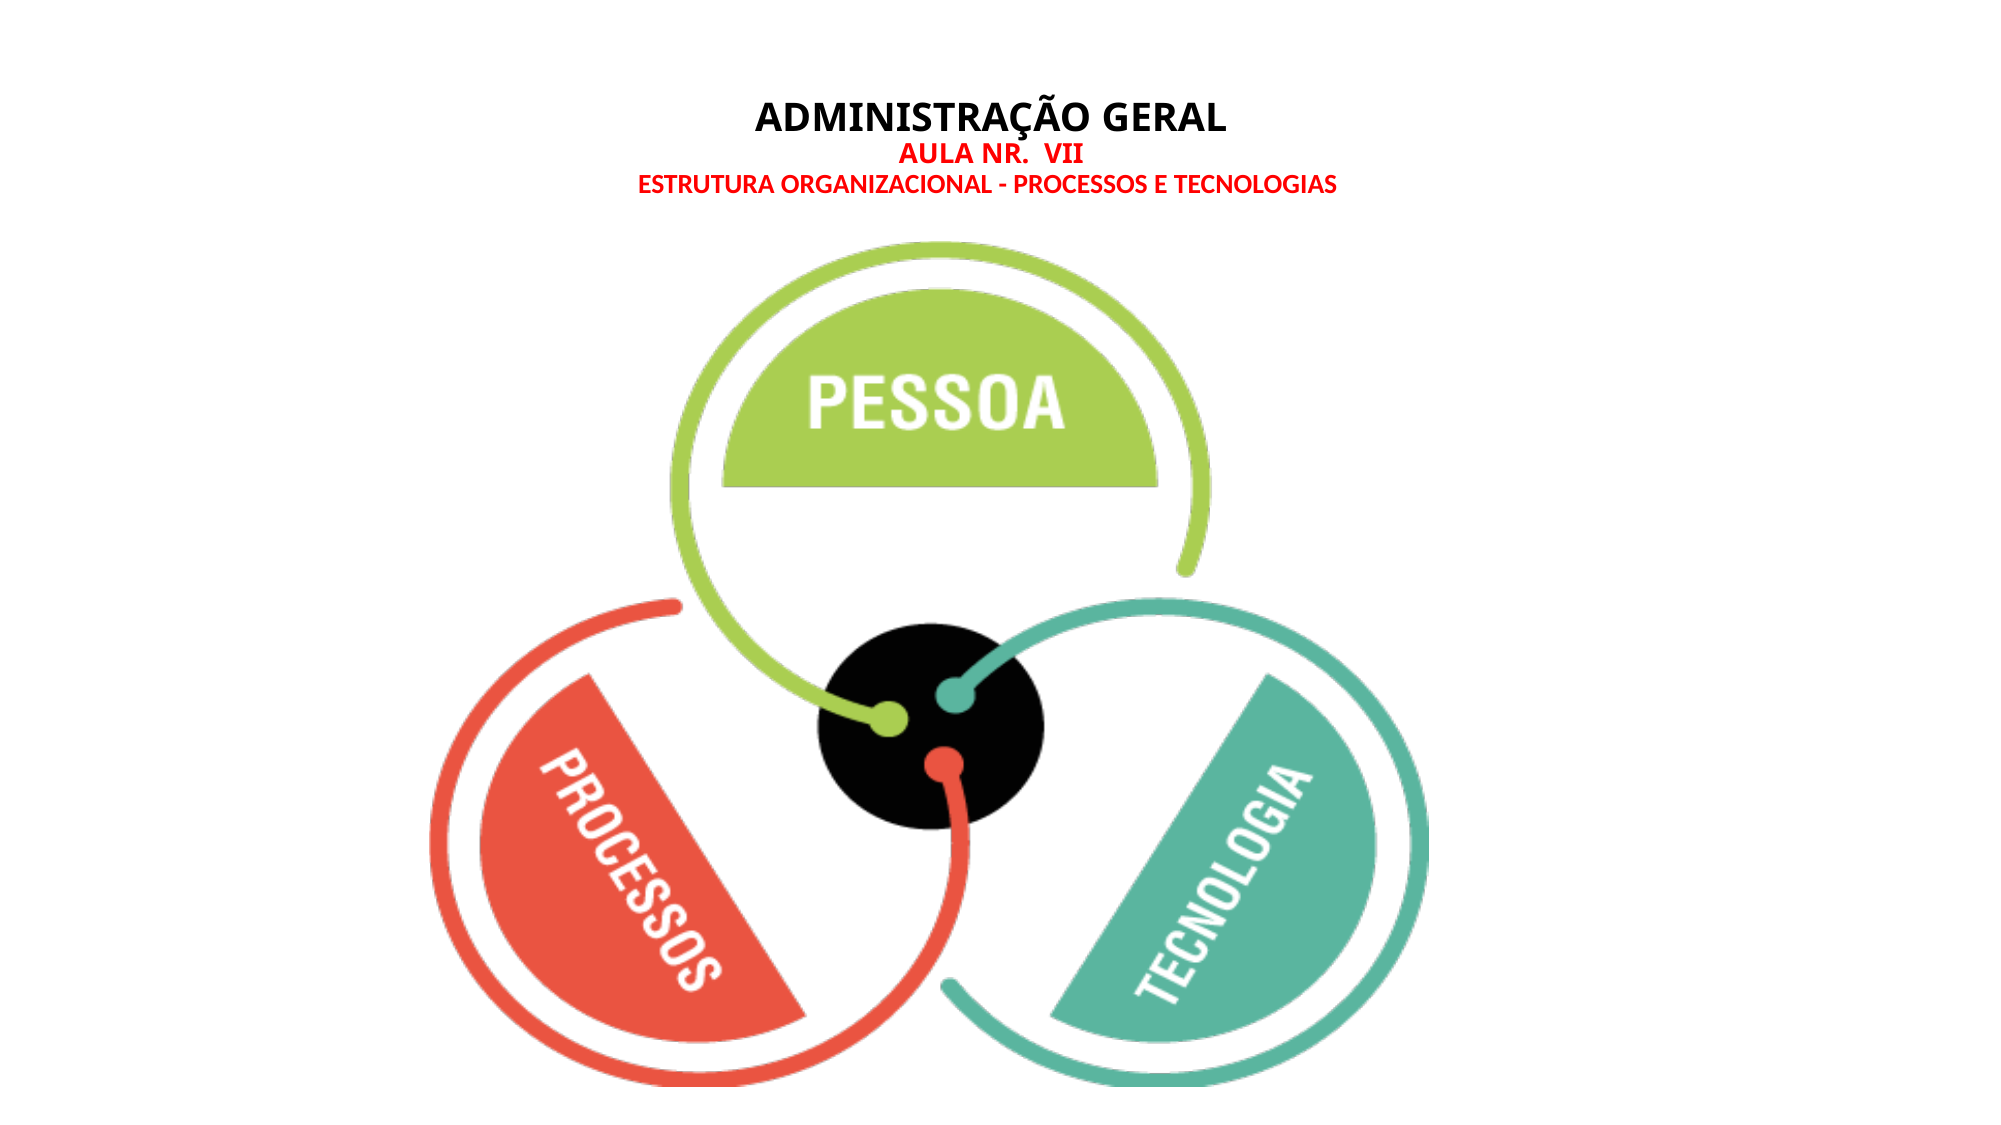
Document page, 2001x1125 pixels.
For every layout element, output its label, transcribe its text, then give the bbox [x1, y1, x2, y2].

title ADMINISTRAÇÃO GERAL AULA NR. VII ESTRUTURA ORGANIZACIONAL - PROCESSOS E TECNOLOGIAS [23, 88, 1960, 242]
picture [429, 241, 1429, 1087]
